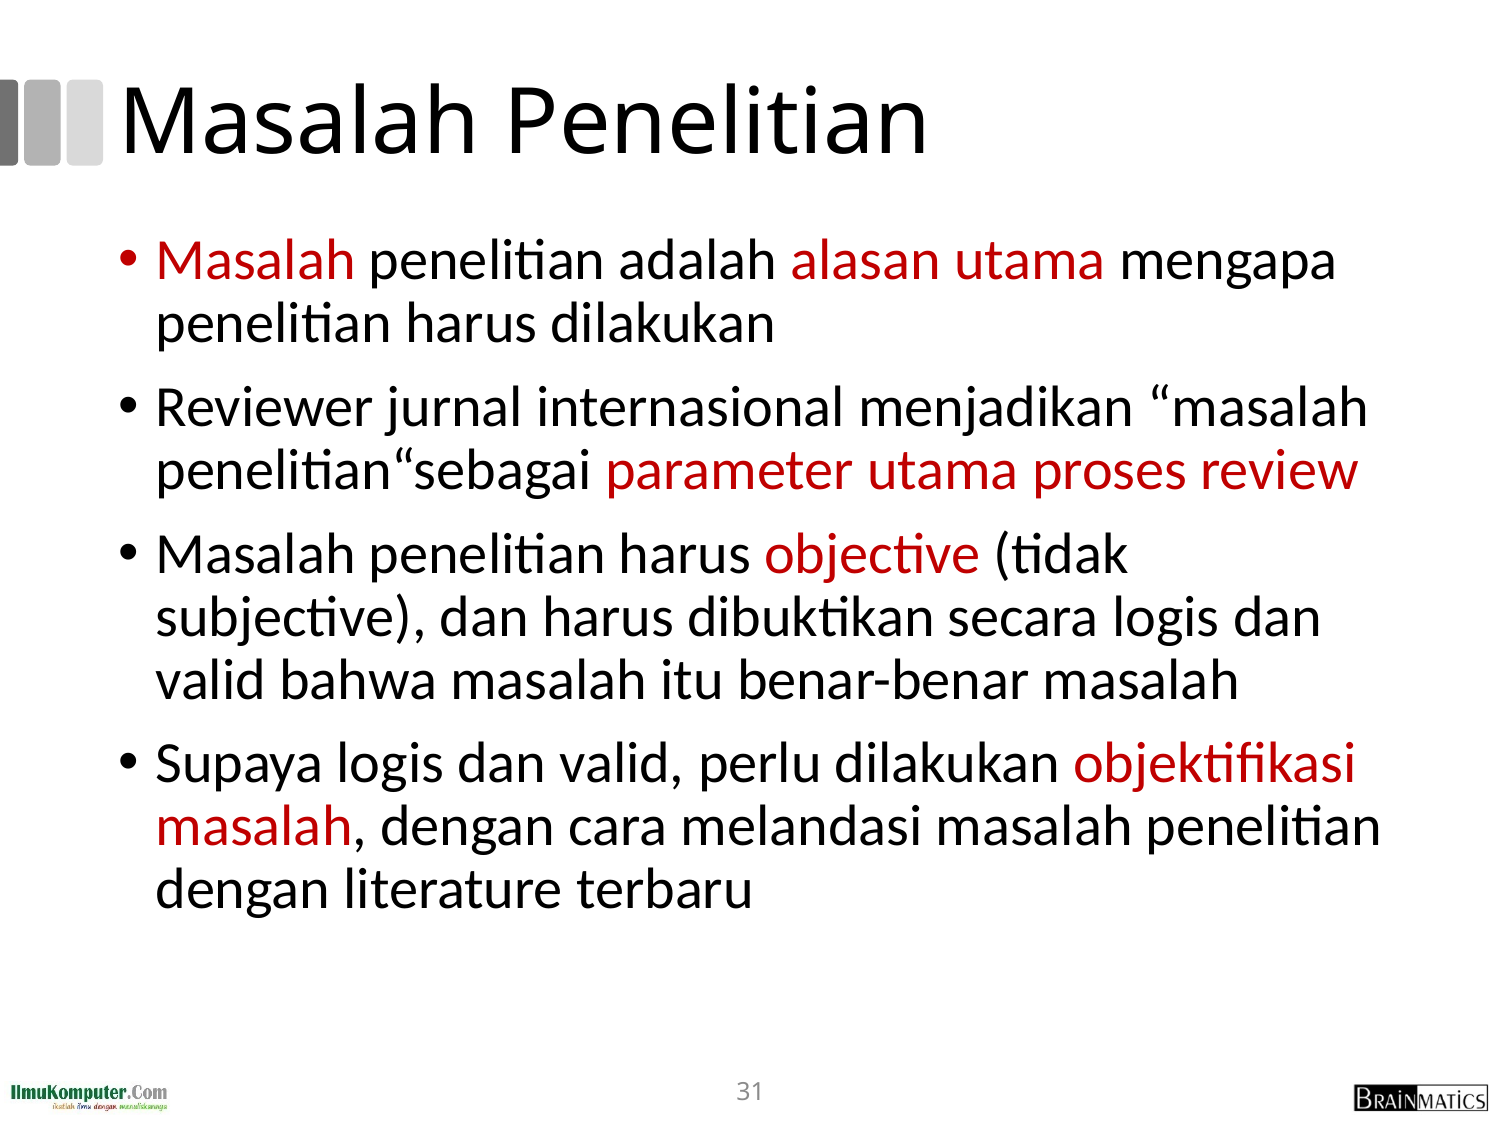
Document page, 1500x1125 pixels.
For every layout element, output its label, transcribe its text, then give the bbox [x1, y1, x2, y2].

list Masalah penelitian adalah alasan utama mengapa penelitian harus dilakukan Reviewer jurnal internasional menjadikan “masalah penelitian“sebagai parameter utama proses review Masalah penelitian harus objective (tidak subjective), dan harus dibuktikan secara logis dan valid bahwa masalah itu benar-benar masalah Supaya logis dan valid, perlu dilakukan objektifikasi masalah, dengan cara melandasi masalah penelitian dengan literature terbaru [103, 221, 1413, 1009]
slide_number 31 [582, 1062, 920, 1123]
picture [1351, 1081, 1491, 1115]
picture [4, 1081, 173, 1115]
title Masalah Penelitian [103, 24, 1397, 221]
